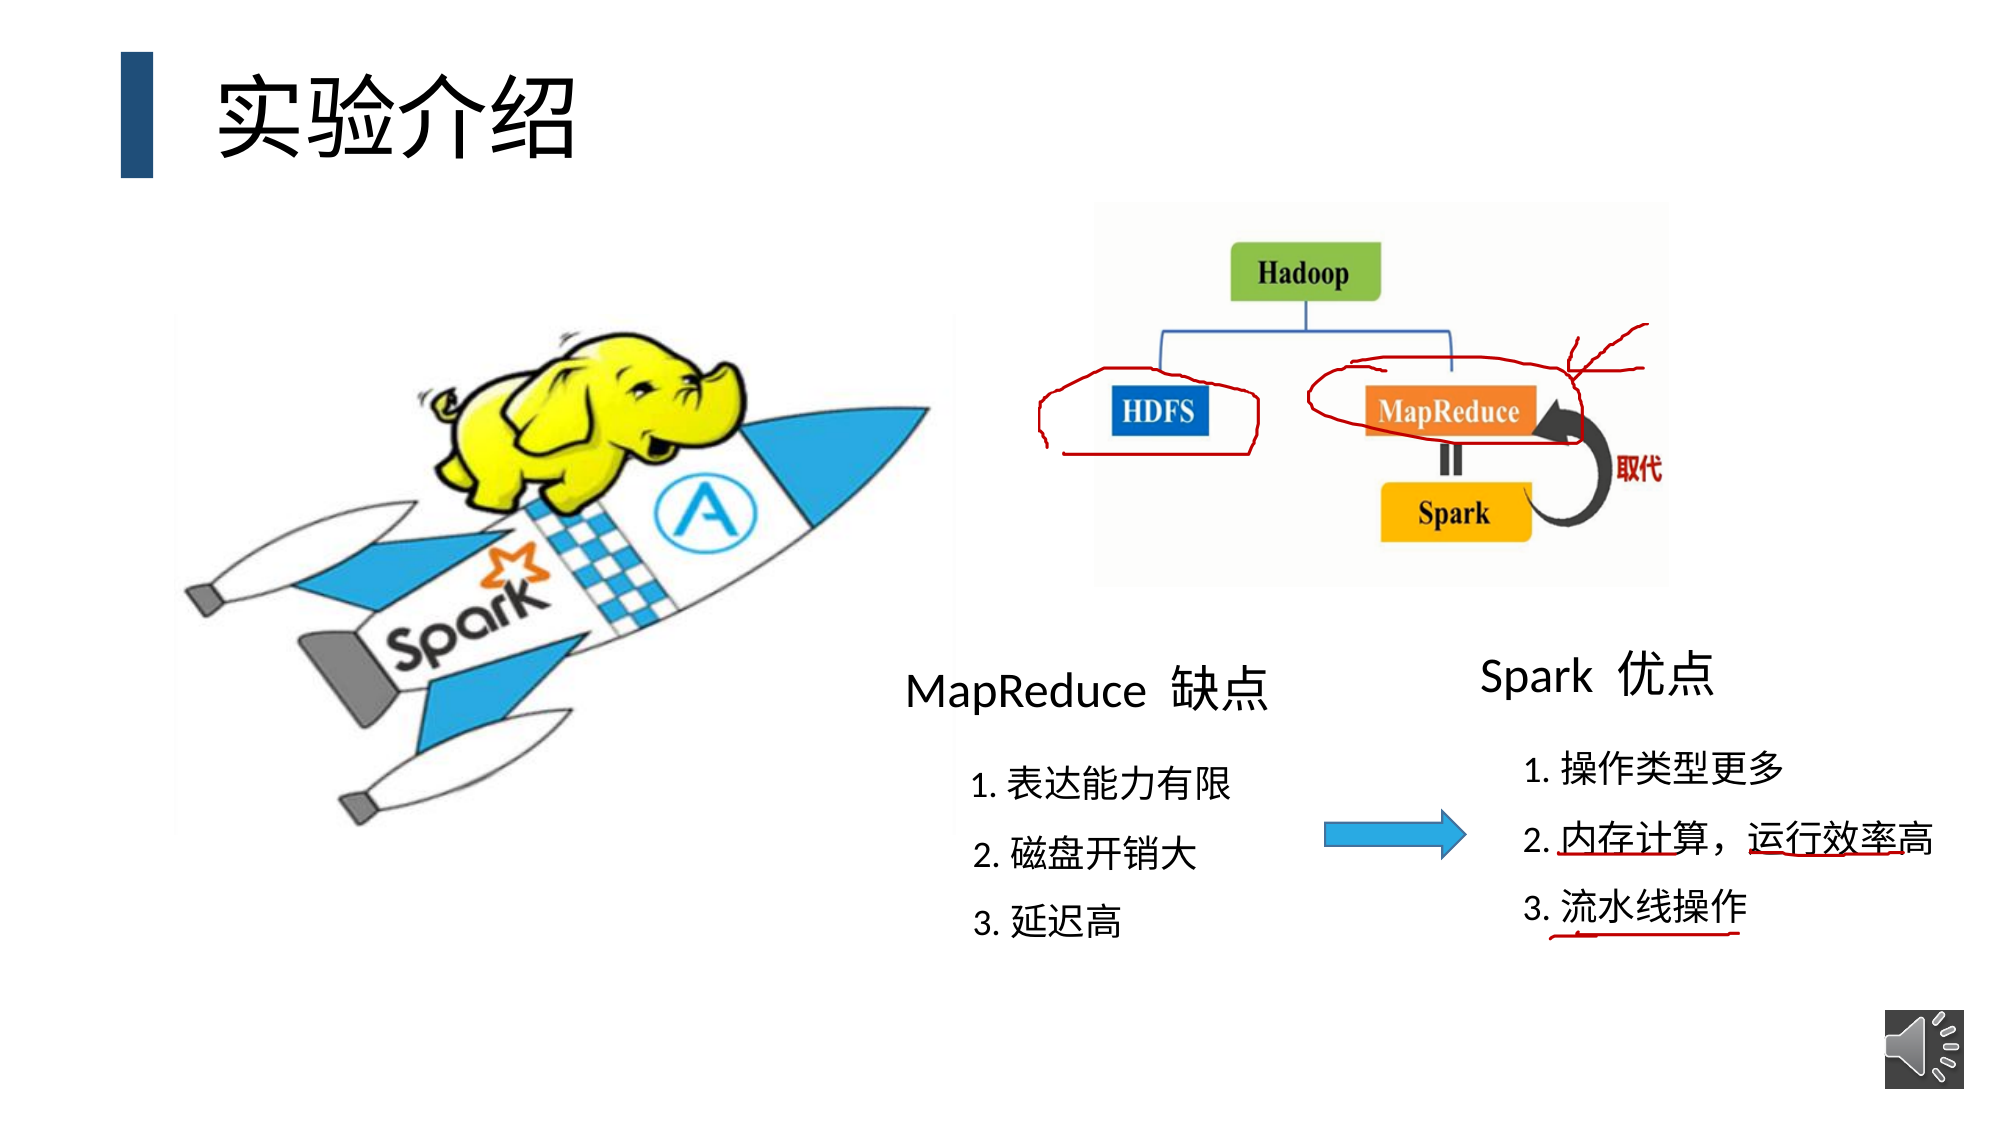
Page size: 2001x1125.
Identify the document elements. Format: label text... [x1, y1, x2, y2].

text_box Spark 优点 1.操作类型更多 2.内存计算，运行效率高 3.流水线操作 [1915, 605, 1958, 936]
text_box [120, 51, 154, 179]
picture [1883, 1008, 1965, 1090]
text_box MapReduce 缺点 1.表达能力有限 2.磁盘开销大 3.延迟高 [889, 620, 1382, 951]
picture [1038, 202, 1915, 950]
text_box 实验介绍 [156, 51, 596, 177]
picture [174, 314, 957, 835]
